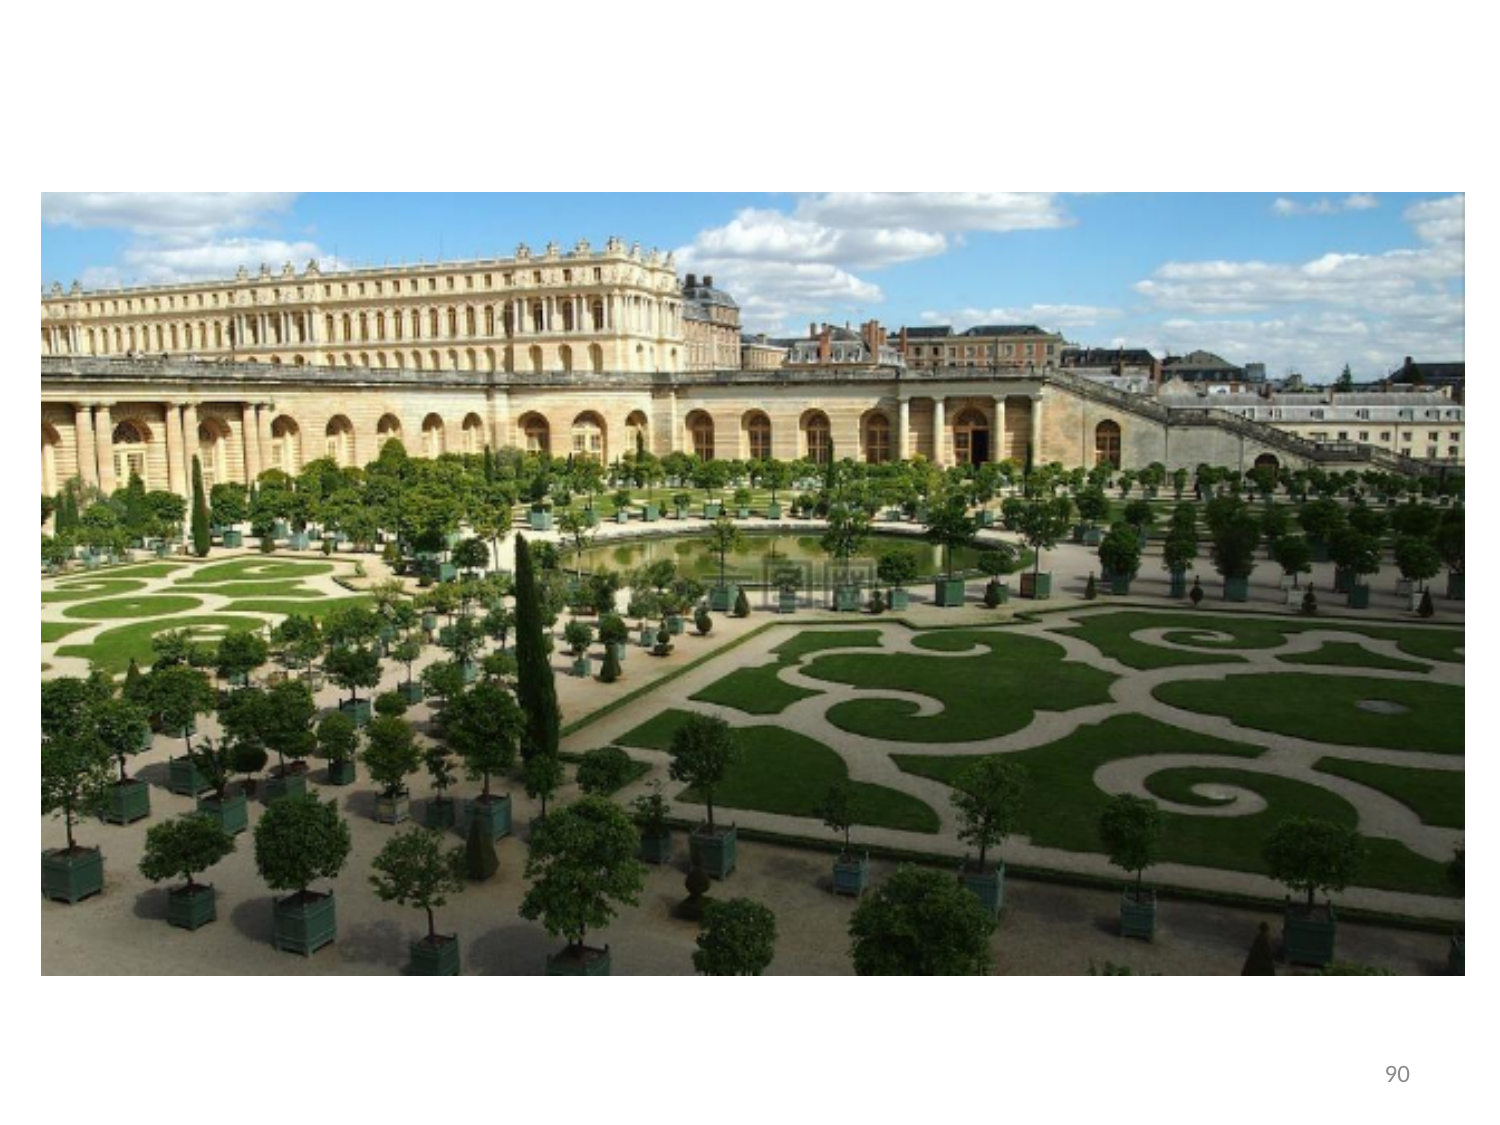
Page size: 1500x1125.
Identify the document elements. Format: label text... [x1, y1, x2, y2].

slide_number 90 [1074, 1042, 1425, 1103]
picture [41, 192, 1465, 977]
